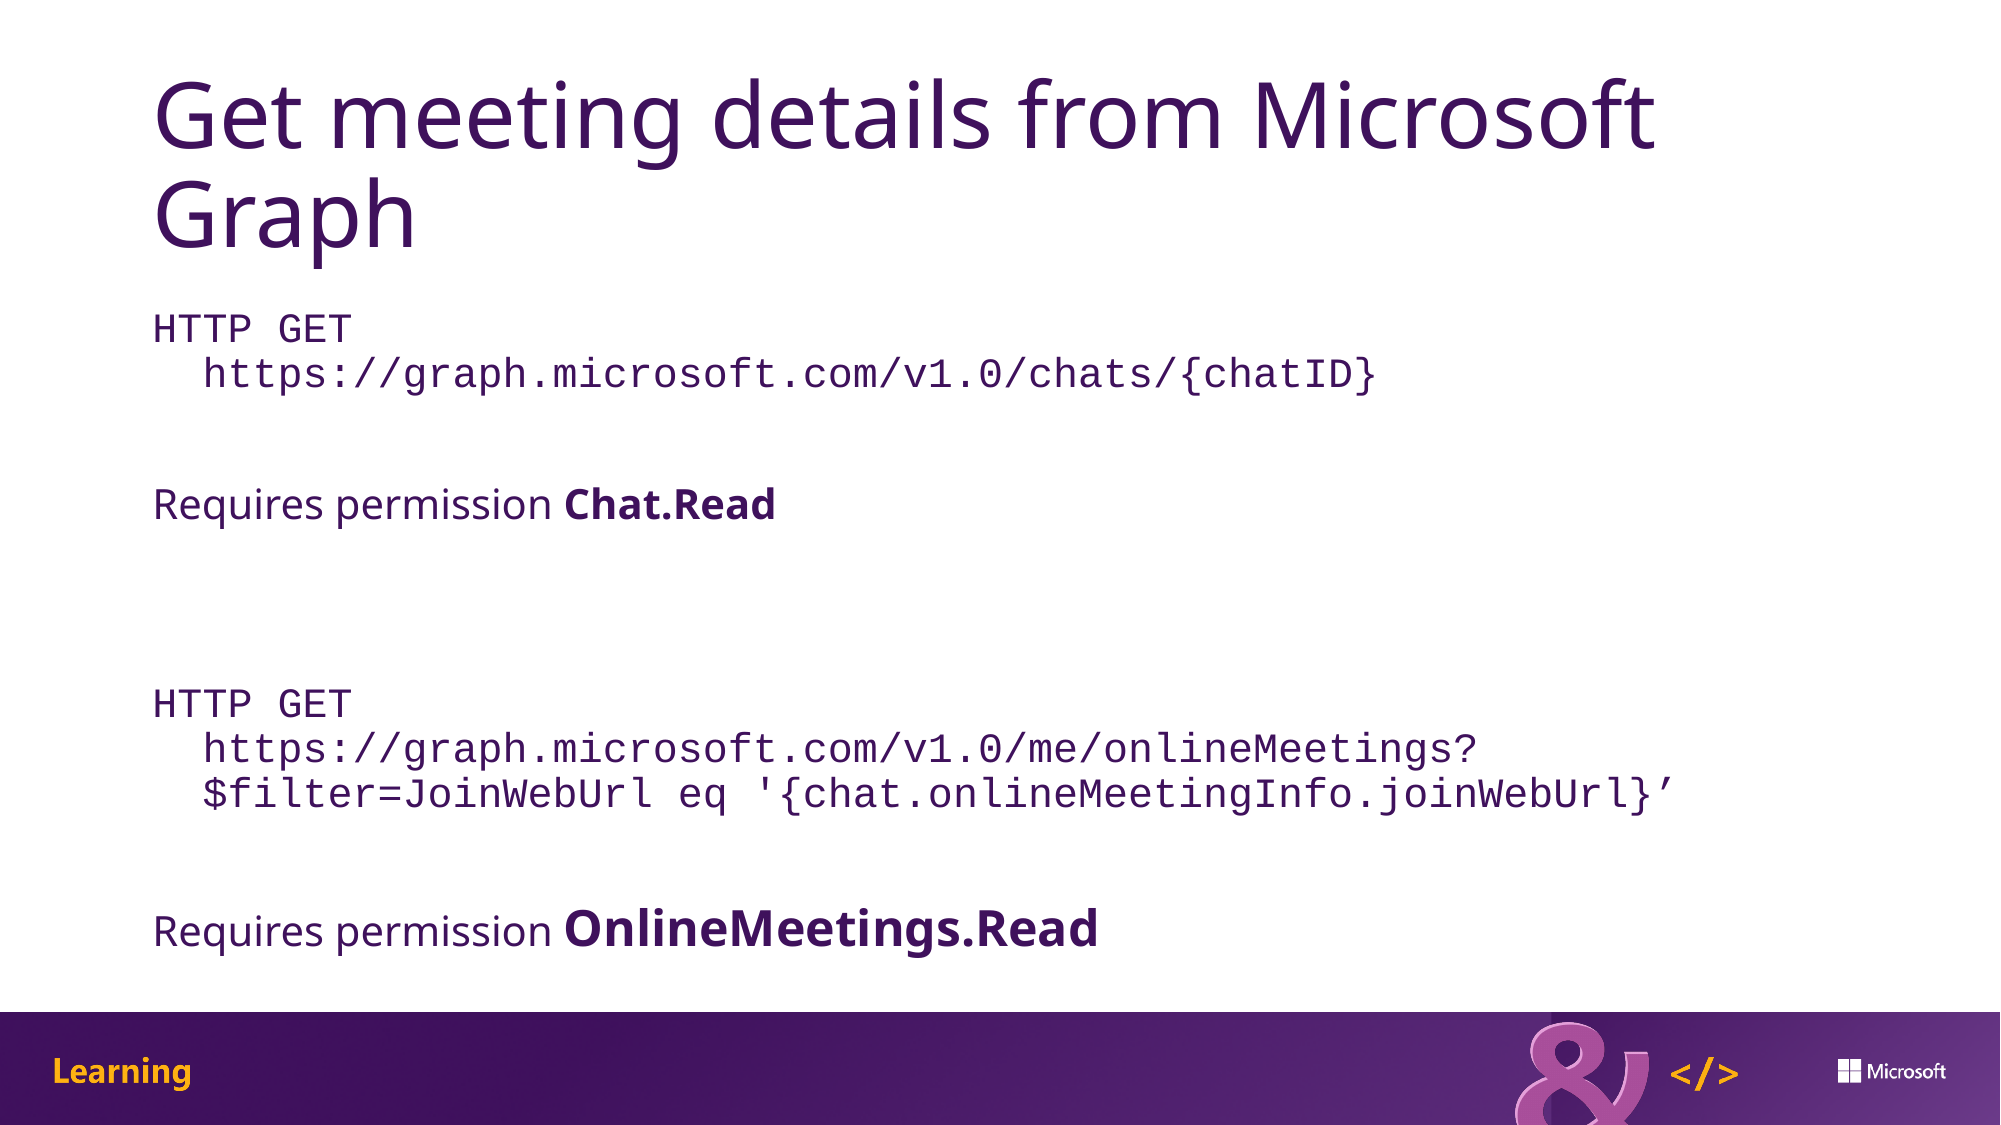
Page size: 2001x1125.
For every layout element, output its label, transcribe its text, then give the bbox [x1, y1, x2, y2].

picture [0, 1012, 2000, 1125]
title Get meeting details from Microsoft Graph [137, 59, 1863, 278]
list HTTP GET https://graph.microsoft.com/v1.0/chats/{chatID} Requires permission Chat.Read HTTP GET https://graph.microsoft.com/v1.0/me/onlineMeetings? $filter=JoinWebUrl eq '{chat.onlineMeetingInfo.joinWebUrl}’ Requires permission OnlineMeetings.Read [137, 299, 2000, 990]
